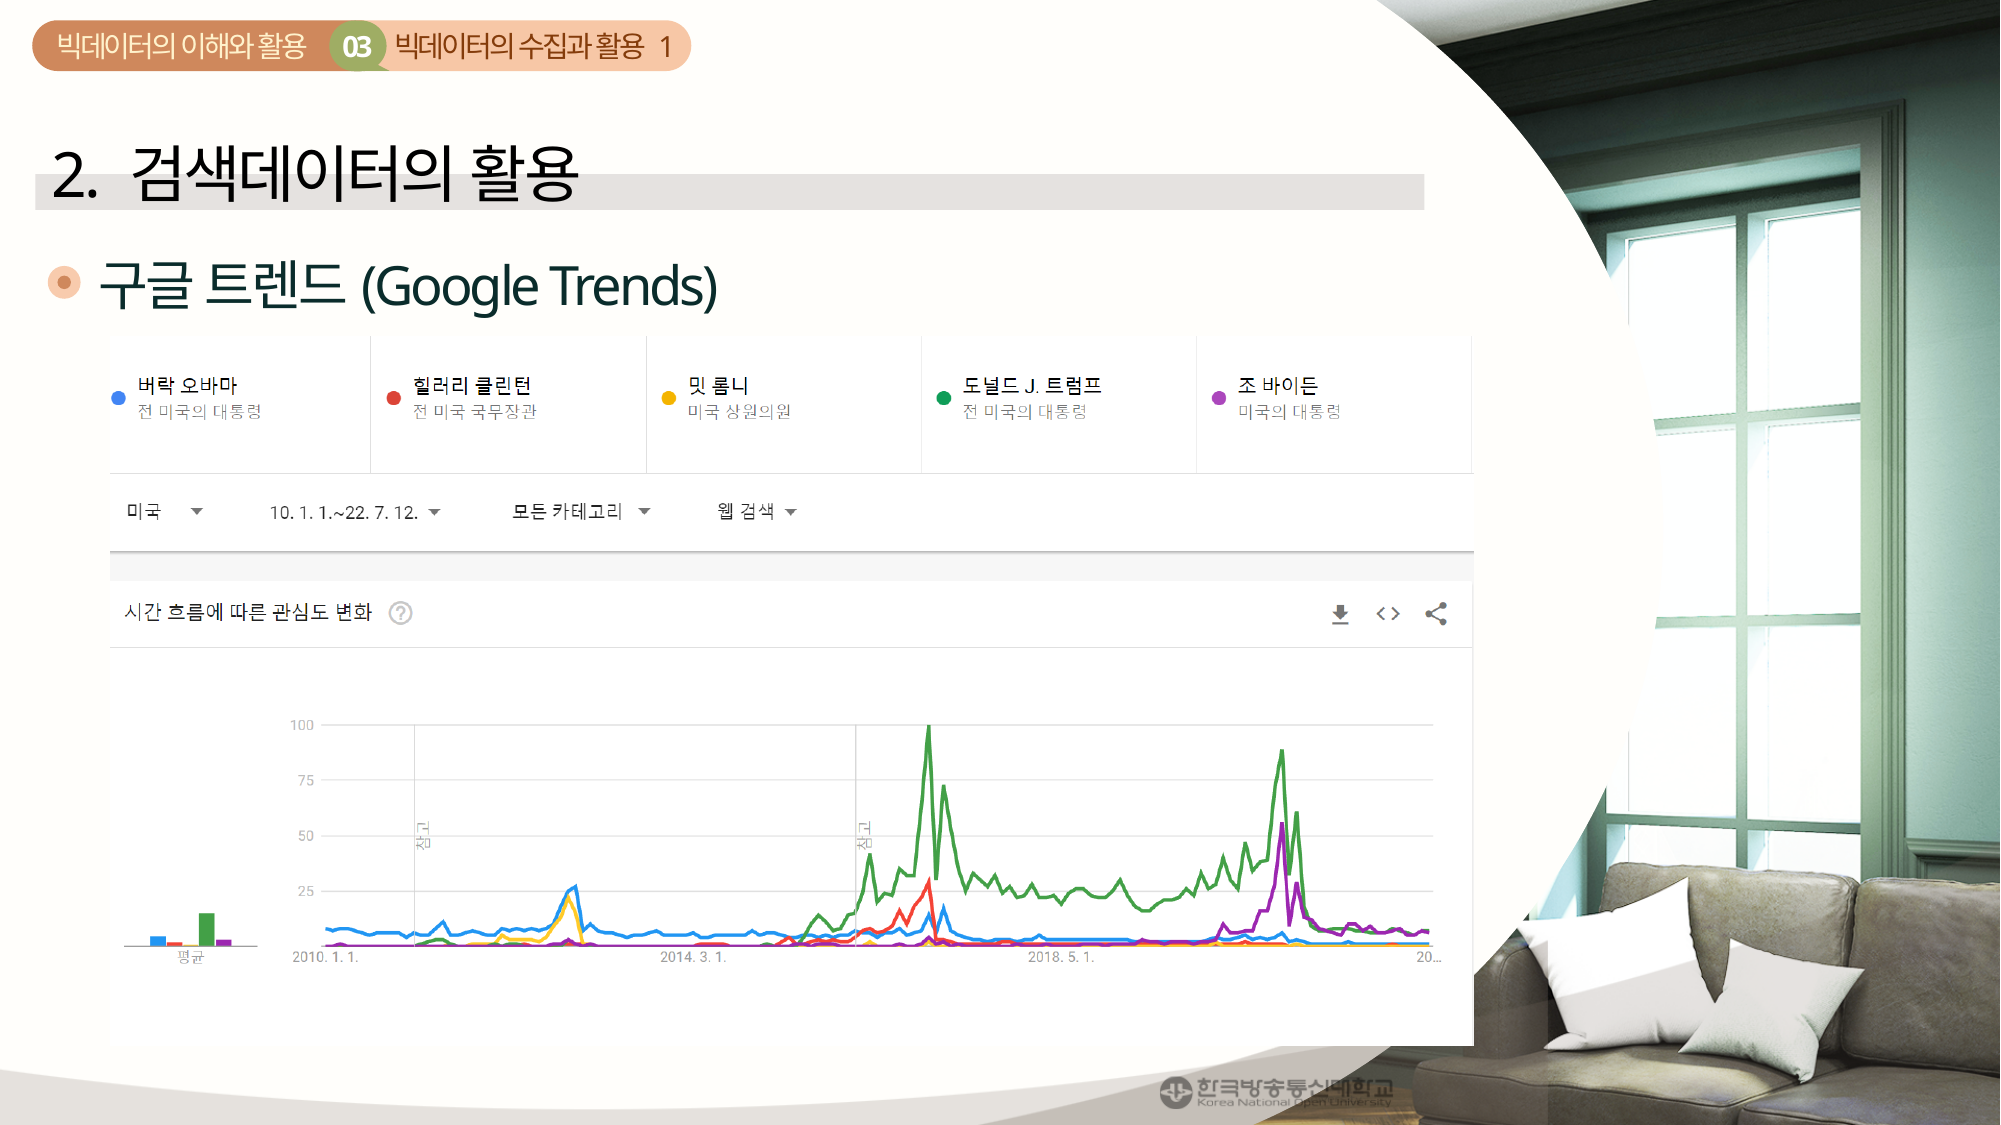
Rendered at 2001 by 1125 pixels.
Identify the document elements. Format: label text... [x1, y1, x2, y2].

text_box 2. 검색데이터의 활용 [36, 127, 1403, 217]
picture [0, 0, 2000, 1125]
text_box 빅데이터의 수집과 활용 1 [390, 20, 704, 71]
text_box [31, 25, 41, 67]
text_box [329, 20, 390, 72]
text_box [47, 243, 1474, 325]
text_box 빅데이터의 이해와 활용 [41, 21, 324, 71]
text_box [1403, 173, 1425, 211]
text_box [48, 19, 361, 73]
